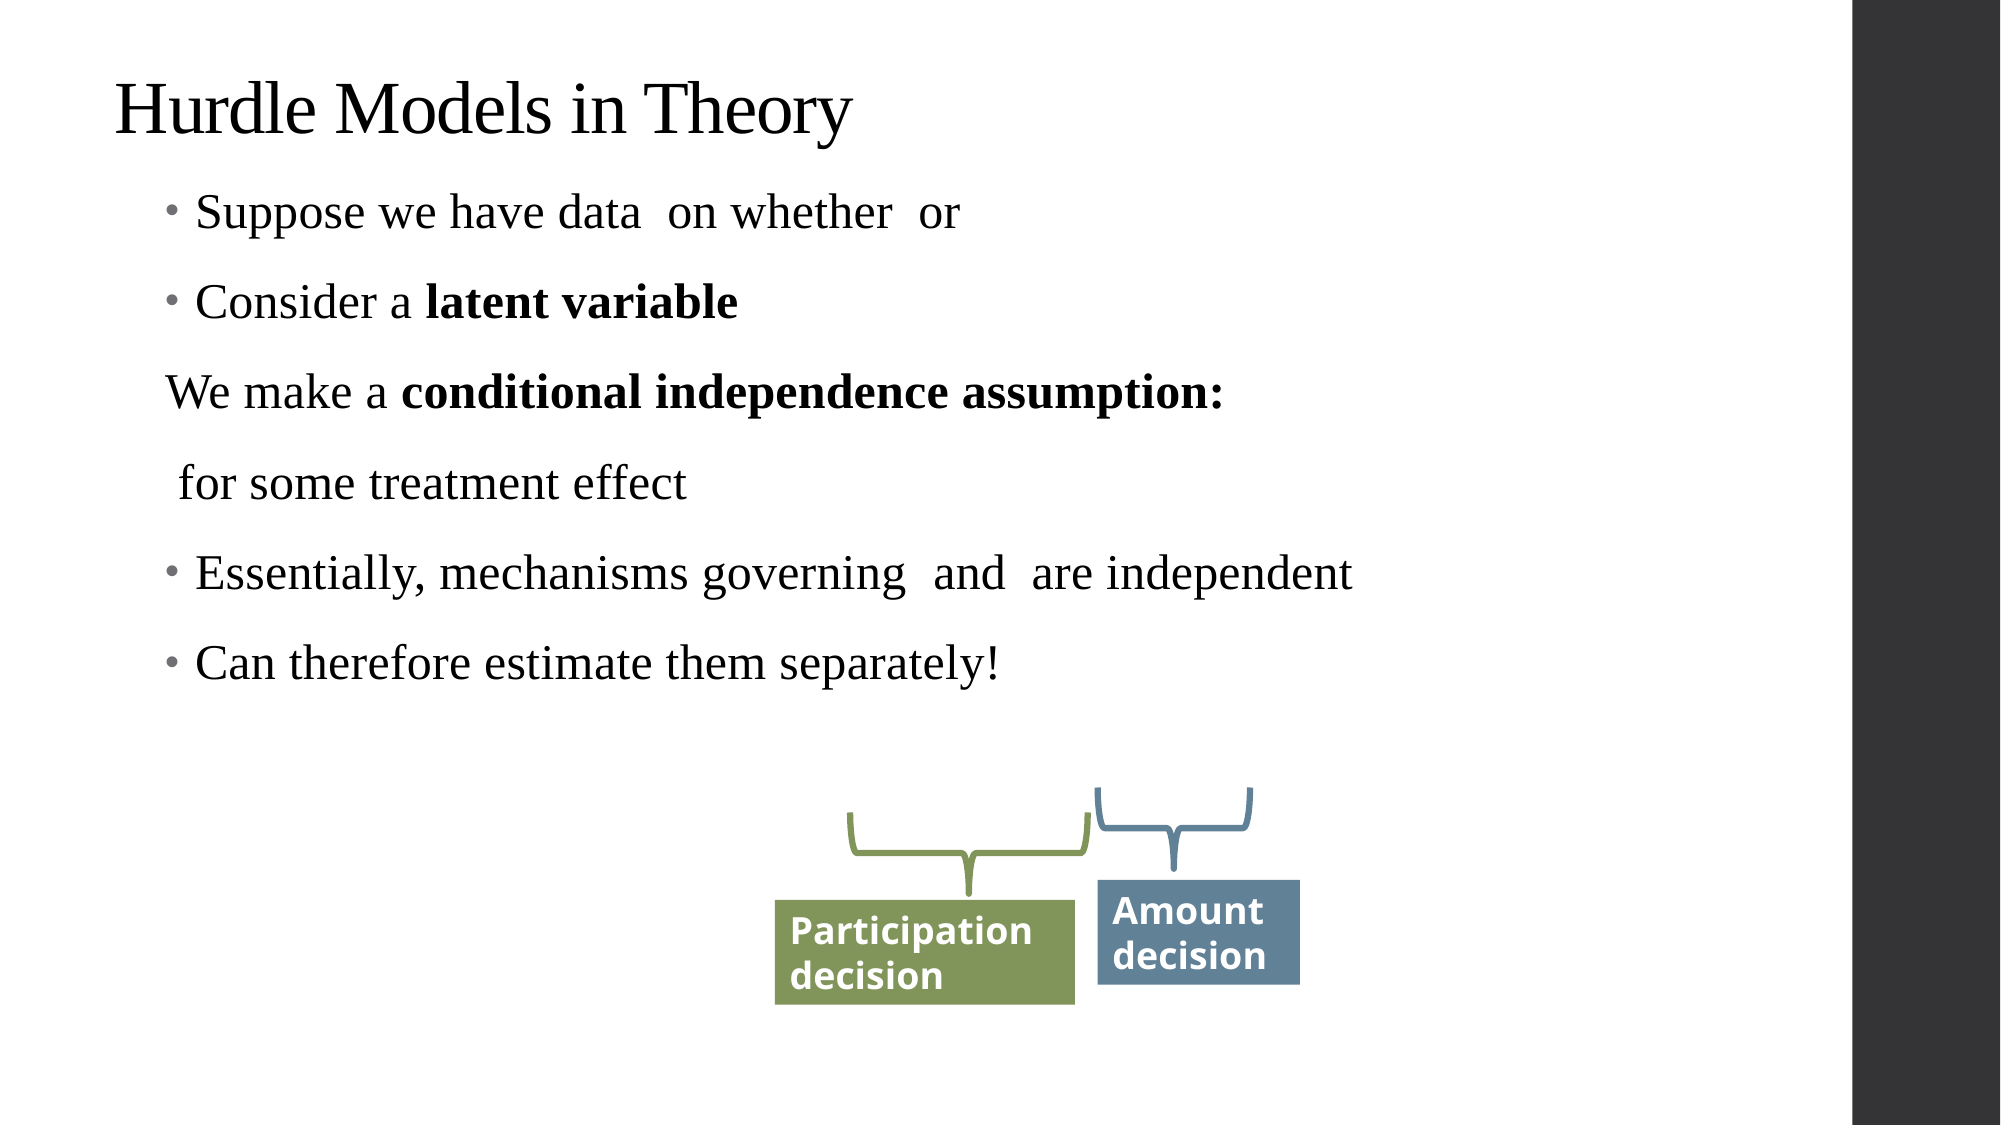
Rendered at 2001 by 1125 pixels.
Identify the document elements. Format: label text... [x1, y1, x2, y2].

title Hurdle Models in Theory [99, 55, 1813, 158]
text_box [1096, 787, 1251, 870]
text_box [849, 812, 1089, 895]
text_box Amount decision [1097, 879, 1300, 985]
text_box Participation decision [774, 899, 1075, 1005]
